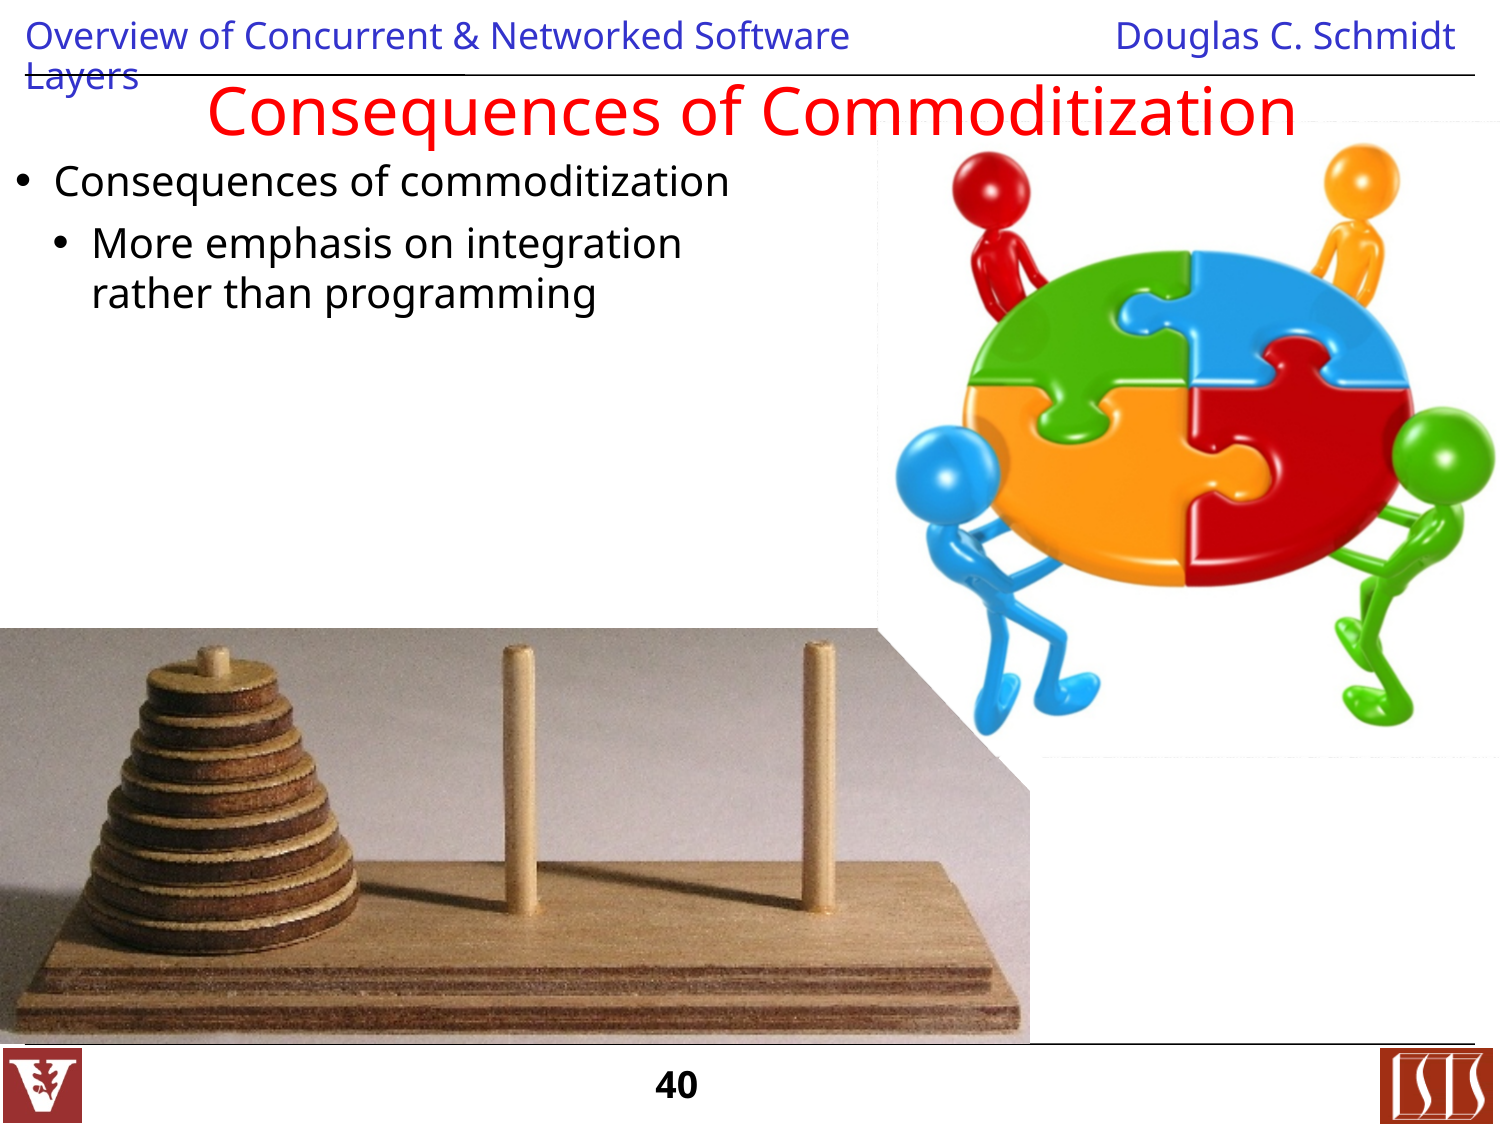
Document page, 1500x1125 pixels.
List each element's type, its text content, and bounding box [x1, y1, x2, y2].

picture [1380, 1048, 1493, 1124]
text_box Consequences of commoditization More emphasis on integration rather than programming [0, 147, 619, 325]
picture [3, 1048, 82, 1123]
picture [0, 0, 1500, 1044]
title Consequences of Commoditization [113, 53, 619, 181]
